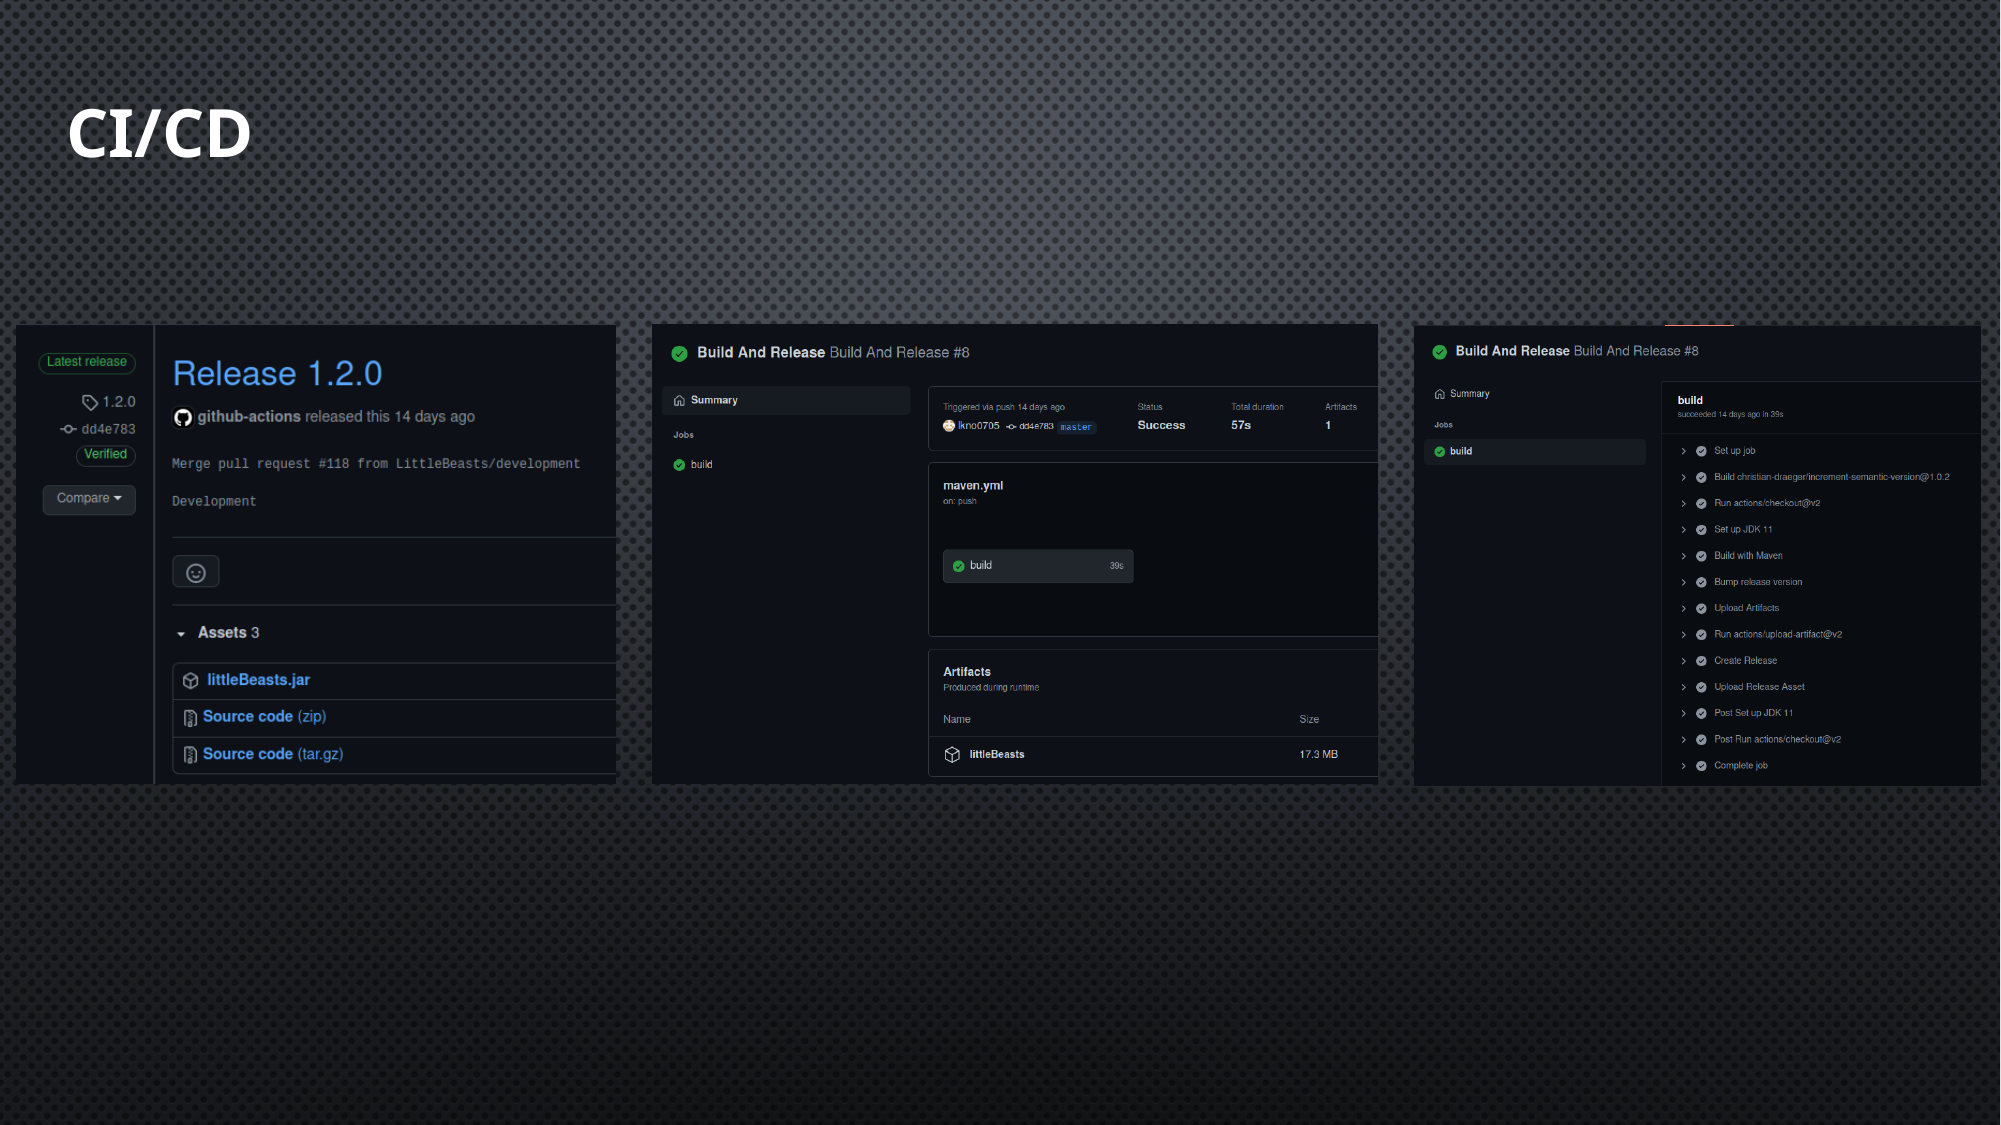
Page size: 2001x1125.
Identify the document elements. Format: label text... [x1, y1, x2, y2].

picture [651, 324, 1379, 784]
picture [1413, 324, 1981, 786]
picture [16, 324, 617, 784]
title CI/CD [51, 57, 1549, 204]
